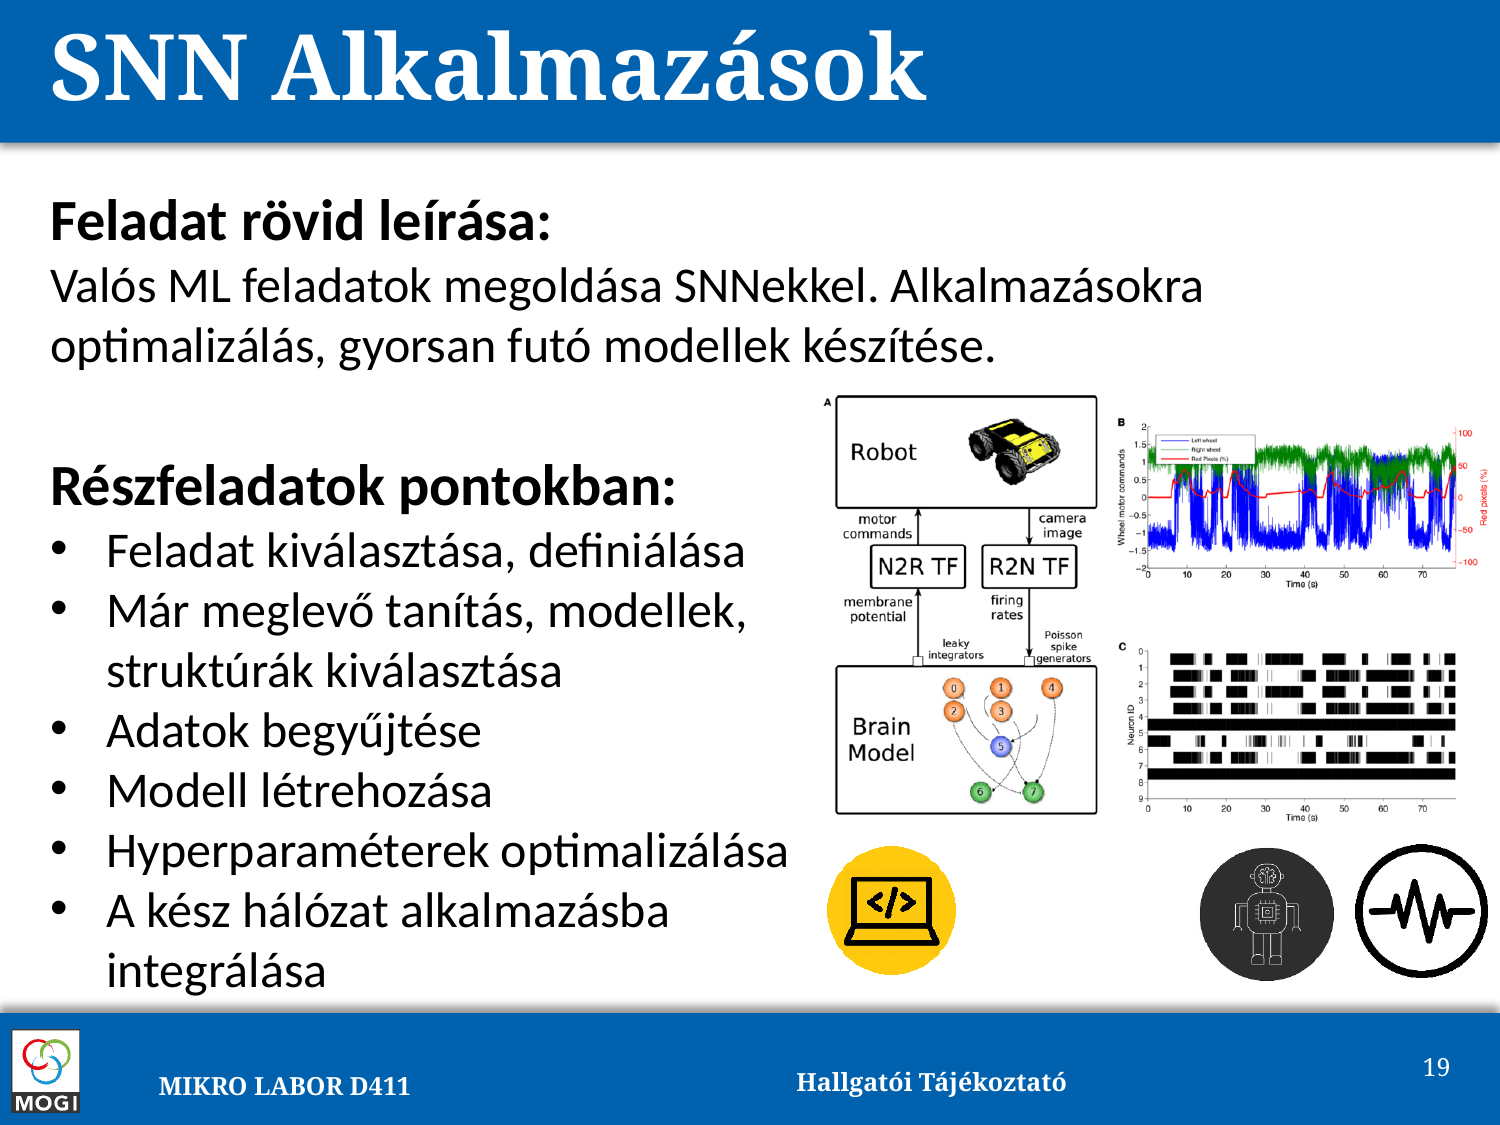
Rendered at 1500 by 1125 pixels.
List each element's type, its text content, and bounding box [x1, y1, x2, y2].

picture [826, 844, 958, 977]
text_box Részfeladatok pontokban: Feladat kiválasztása, definiálása Már meglevő tanítás, modellek, struktúrák kiválasztása Adatok begyűjtése Modell létrehozása Hyperparaméterek optimalizálása A kész hálózat alkalmazásba integrálása [35, 439, 818, 1005]
picture [11, 1029, 80, 1113]
text_box Feladat rövid leírása: Valós ML feladatok megoldása SNNekkel. Alkalmazásokra optimalizálás, gyorsan futó modellek készítése. [35, 174, 1474, 380]
picture [1354, 844, 1488, 978]
slide_number 19 [1385, 1029, 1488, 1107]
picture [823, 395, 1488, 822]
footer Hallgatói Tájékoztató [490, 1029, 1374, 1109]
title SNN Alkalmazások [35, 17, 1464, 125]
slide_number MIKRO Labor D411 [91, 1029, 479, 1109]
picture [1196, 844, 1337, 985]
